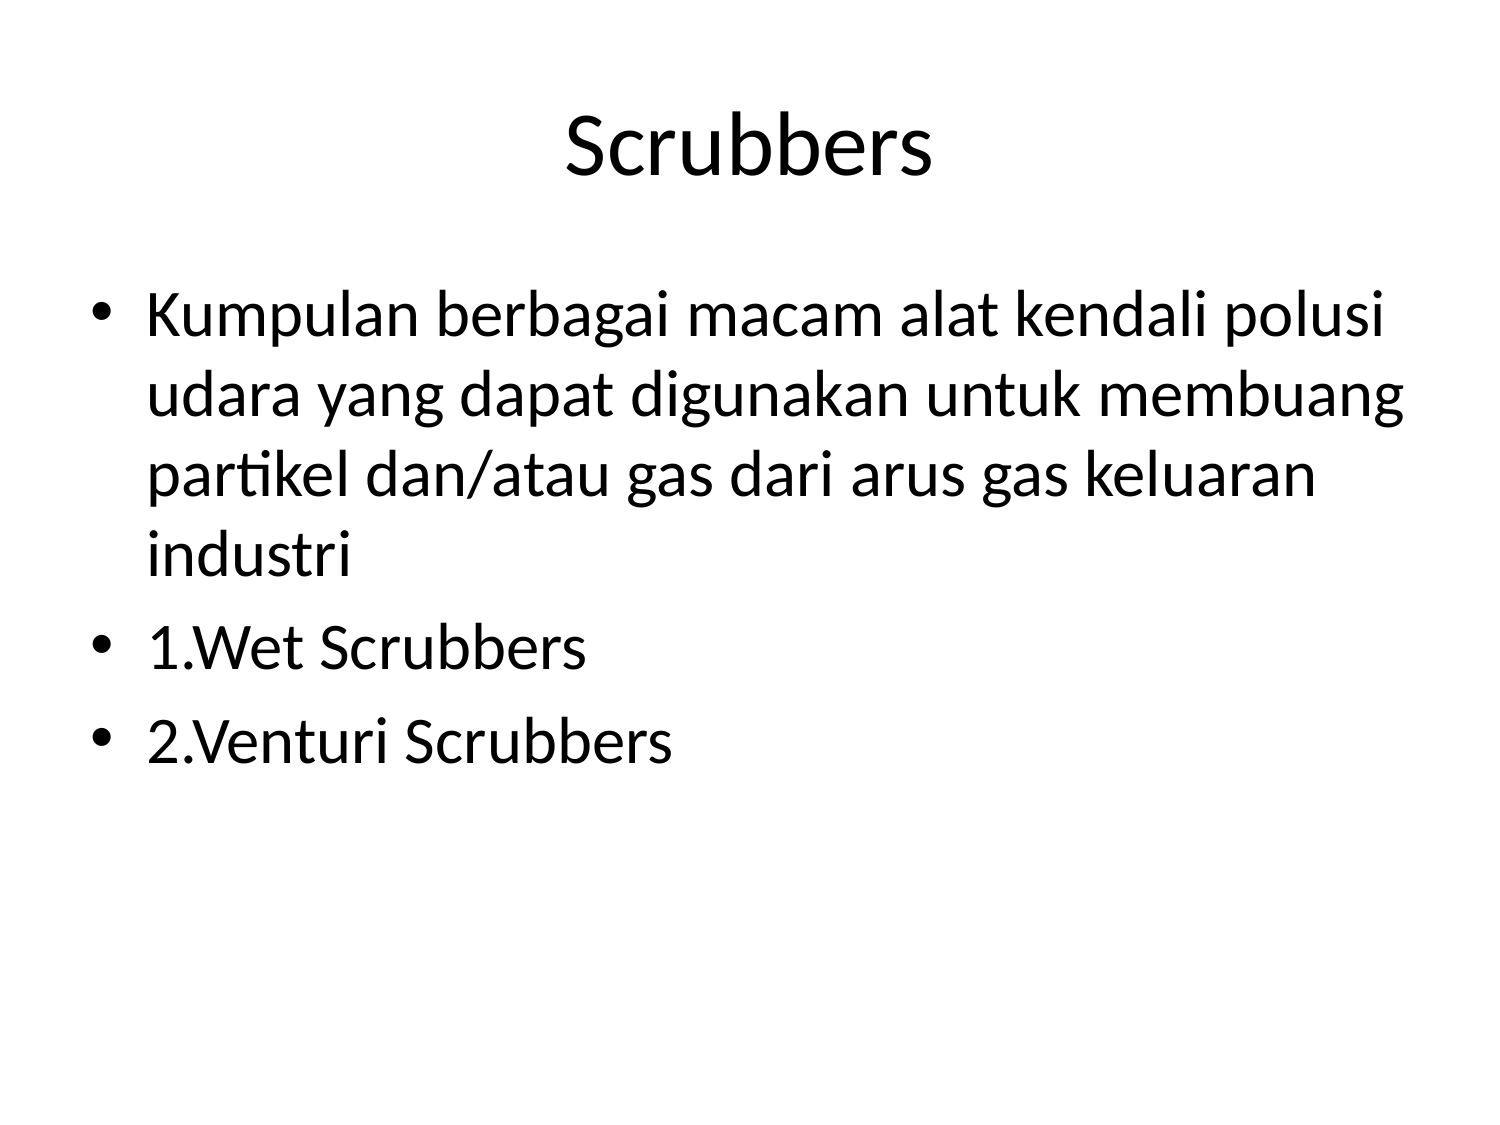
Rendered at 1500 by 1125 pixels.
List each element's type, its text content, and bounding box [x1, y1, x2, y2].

list Kumpulan berbagai macam alat kendali polusi udara yang dapat digunakan untuk membuang partikel dan/atau gas dari arus gas keluaran industri 1.Wet Scrubbers 2.Venturi Scrubbers [74, 262, 1426, 1006]
title Scrubbers [74, 44, 1426, 233]
